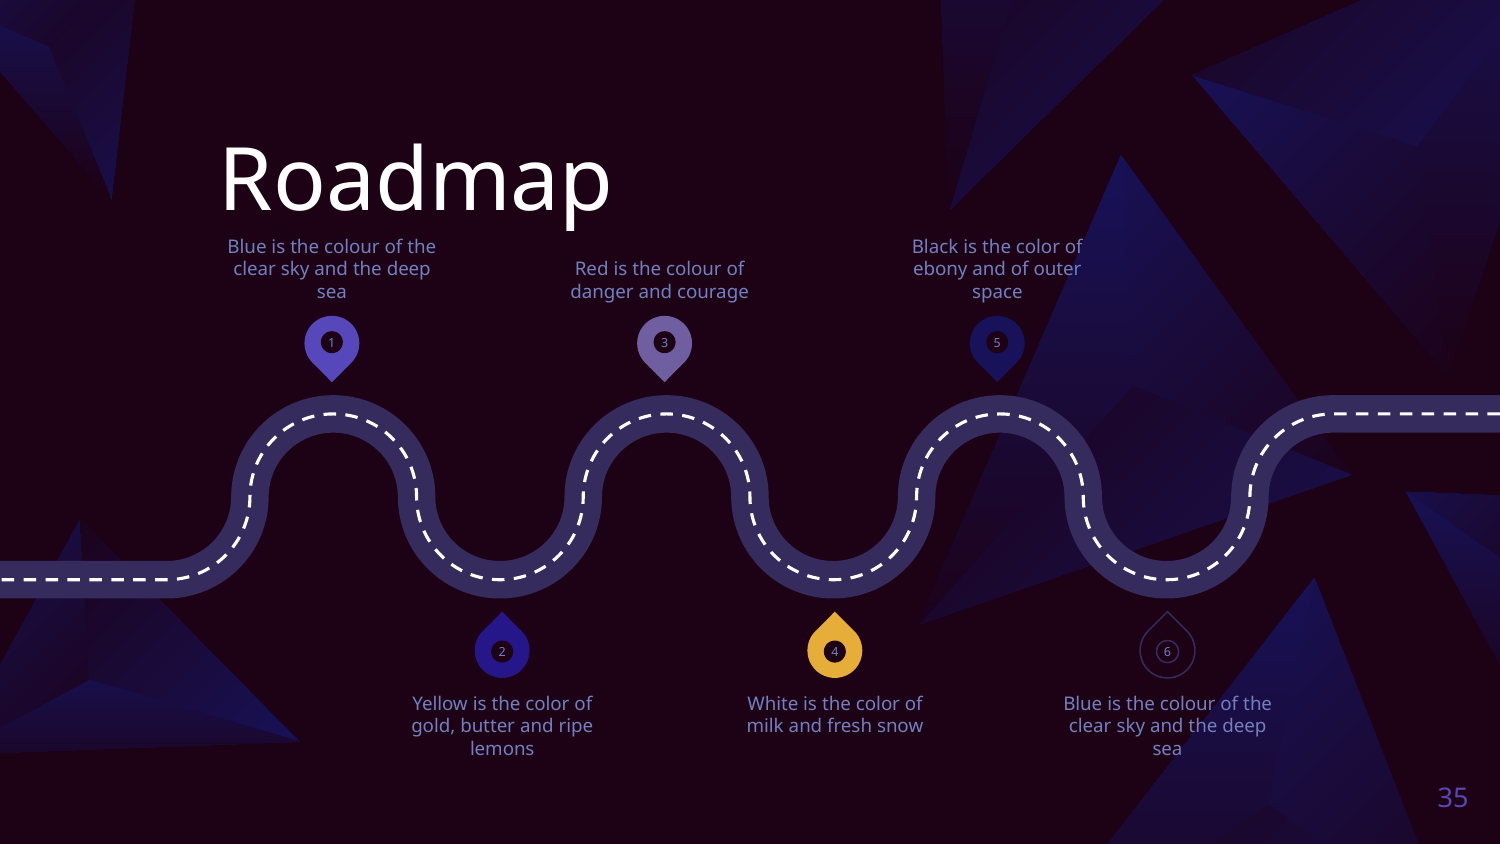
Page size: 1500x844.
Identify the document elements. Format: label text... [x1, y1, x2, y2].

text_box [795, 611, 874, 690]
text_box Blue is the colour of the clear sky and the deep sea [226, 214, 438, 303]
title Roadmap [218, 132, 1282, 230]
text_box White is the color of milk and fresh snow [729, 691, 941, 779]
text_box Yellow is the color of gold, butter and ripe lemons [396, 691, 608, 779]
text_box Black is the color of ebony and of outer space [891, 214, 1103, 303]
slide_number 35 [1402, 766, 1469, 832]
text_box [463, 611, 542, 690]
text_box Red is the colour of danger and courage [553, 214, 765, 303]
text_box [625, 304, 704, 383]
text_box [292, 304, 371, 383]
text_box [1128, 611, 1207, 690]
text_box [0, 413, 1500, 580]
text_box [958, 304, 1037, 383]
text_box Blue is the colour of the clear sky and the deep sea [1062, 691, 1273, 779]
